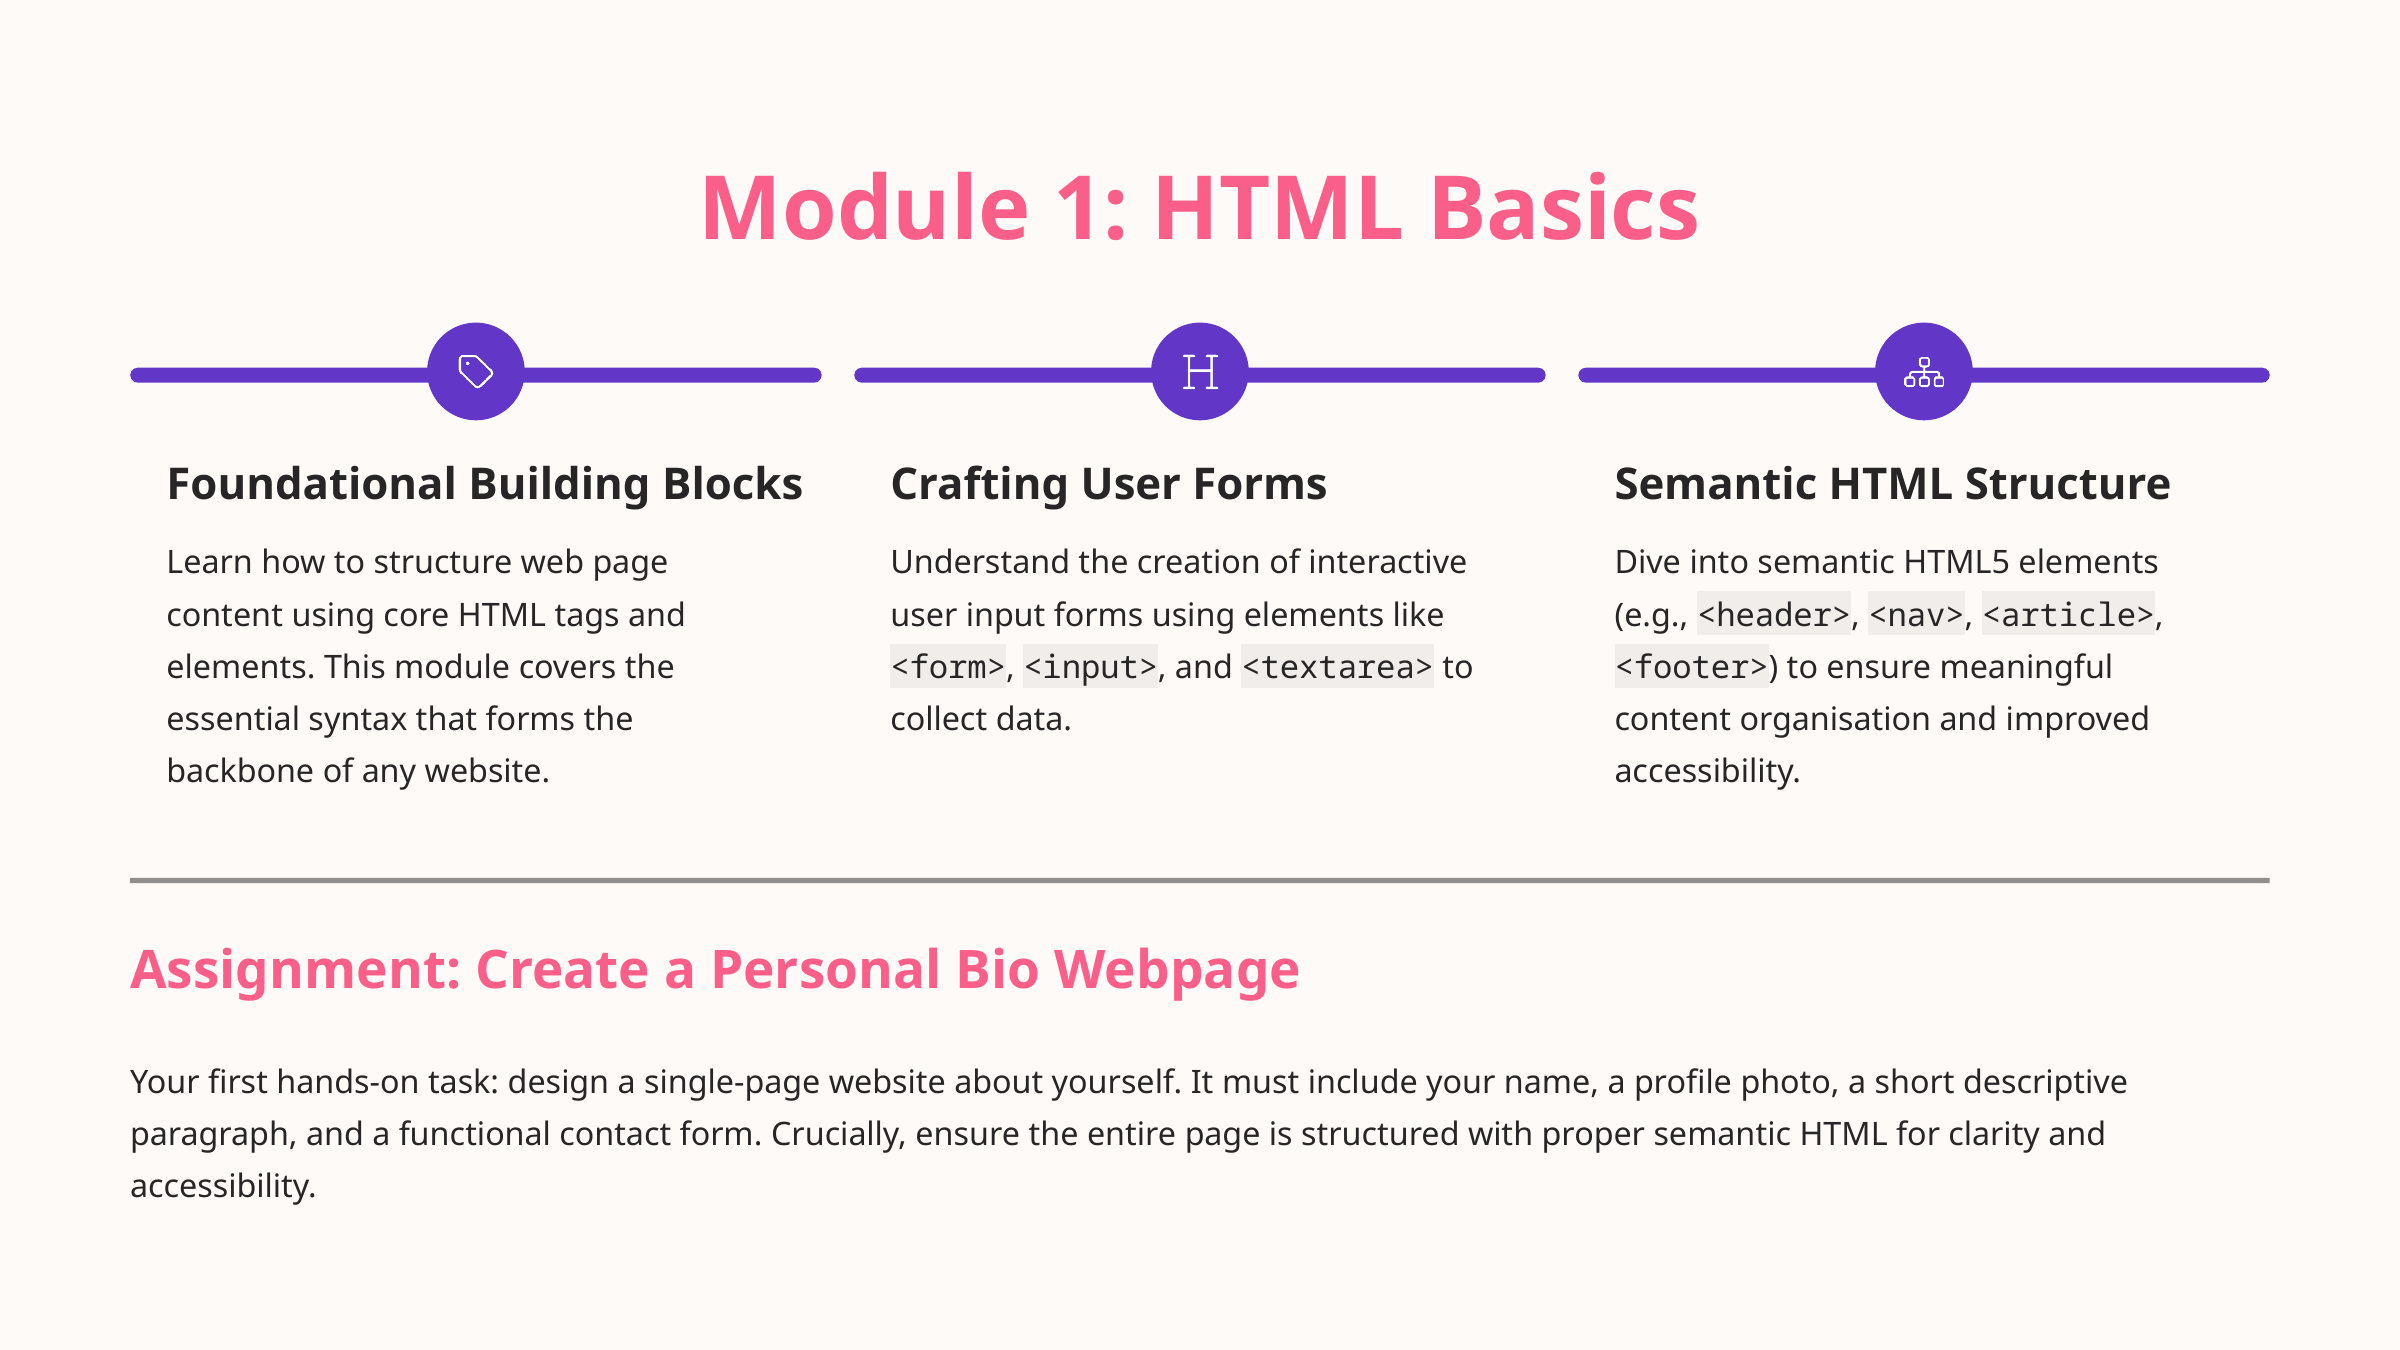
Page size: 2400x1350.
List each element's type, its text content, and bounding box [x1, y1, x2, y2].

text_box Module 1: HTML Basics [725, 145, 1675, 258]
text_box Learn how to structure web page content using core HTML tags and elements. This module covers the essential syntax that forms the backbone of any website. [166, 528, 786, 789]
text_box [1151, 322, 1249, 421]
text_box [130, 877, 2270, 884]
text_box [1972, 367, 2270, 383]
text_box Assignment: Create a Personal Bio Webpage [130, 932, 1199, 1000]
text_box Semantic HTML Structure [1614, 452, 2153, 509]
text_box [130, 367, 428, 383]
text_box [427, 322, 525, 421]
picture [456, 347, 496, 396]
text_box Dive into semantic HTML5 elements (e.g., <header>, <nav>, <article>, <footer>) to ensure meaningful content organisation and improved accessibility. [1614, 528, 2234, 737]
text_box [1875, 322, 1973, 421]
text_box [524, 367, 822, 383]
text_box [854, 367, 1152, 383]
text_box Understand the creation of interactive user input forms using elements like <form>, <input>, and <textarea> to collect data. [890, 528, 1510, 737]
text_box Foundational Building Blocks [166, 452, 776, 509]
text_box Crafting User Forms [890, 452, 1339, 509]
text_box Your first hands-on task: design a single-page website about yourself. It must include your name, a profile photo, a short descriptive paragraph, and a functional contact form. Crucially, ensure the entire page is structured with proper semantic HTML for clarity and accessibility. [130, 1048, 2270, 1205]
picture [1180, 347, 1220, 396]
text_box [1578, 367, 1876, 383]
picture [1904, 347, 1944, 396]
text_box [1248, 367, 1546, 383]
